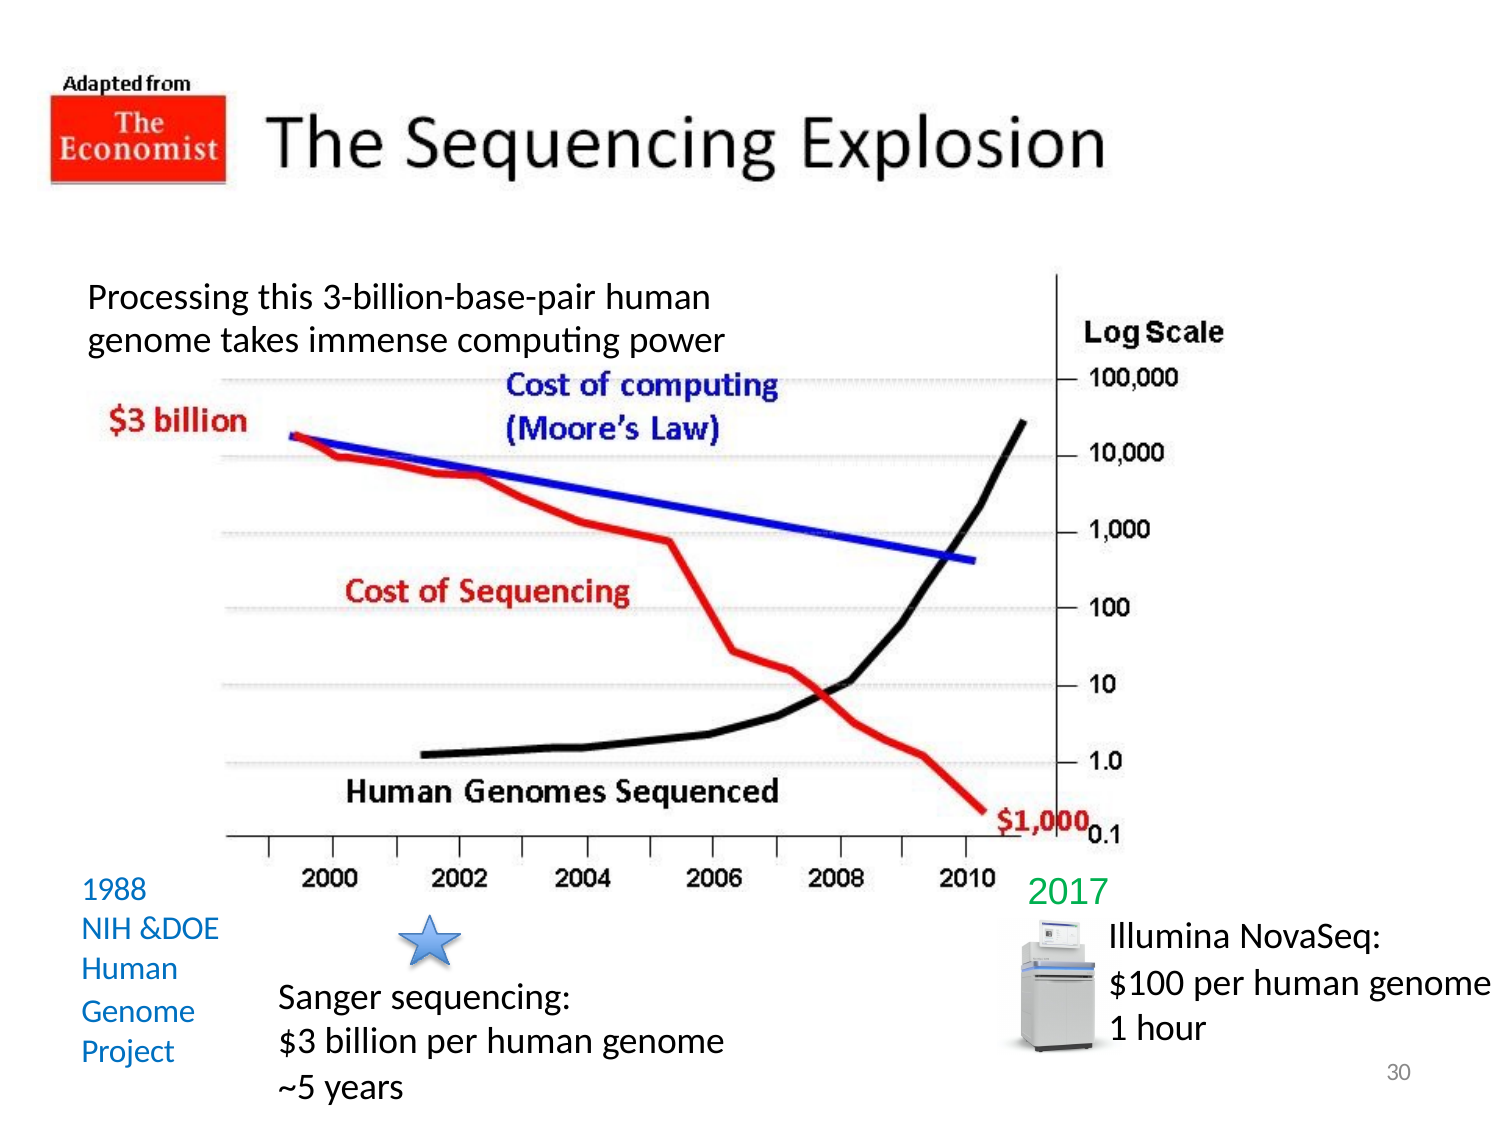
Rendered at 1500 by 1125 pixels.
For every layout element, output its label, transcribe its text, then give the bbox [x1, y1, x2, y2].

picture [996, 917, 1122, 1055]
text_box 2017 Illumina NovaSeq: $100 per human genome 1 hour 30 [1025, 865, 1496, 1086]
text_box 1988 NIH &DOE Human Genome Project [79, 899, 224, 1069]
text_box Sanger sequencing: $3 billion per human genome ~5 years [276, 970, 730, 1107]
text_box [389, 909, 471, 977]
picture [37, 66, 1226, 892]
